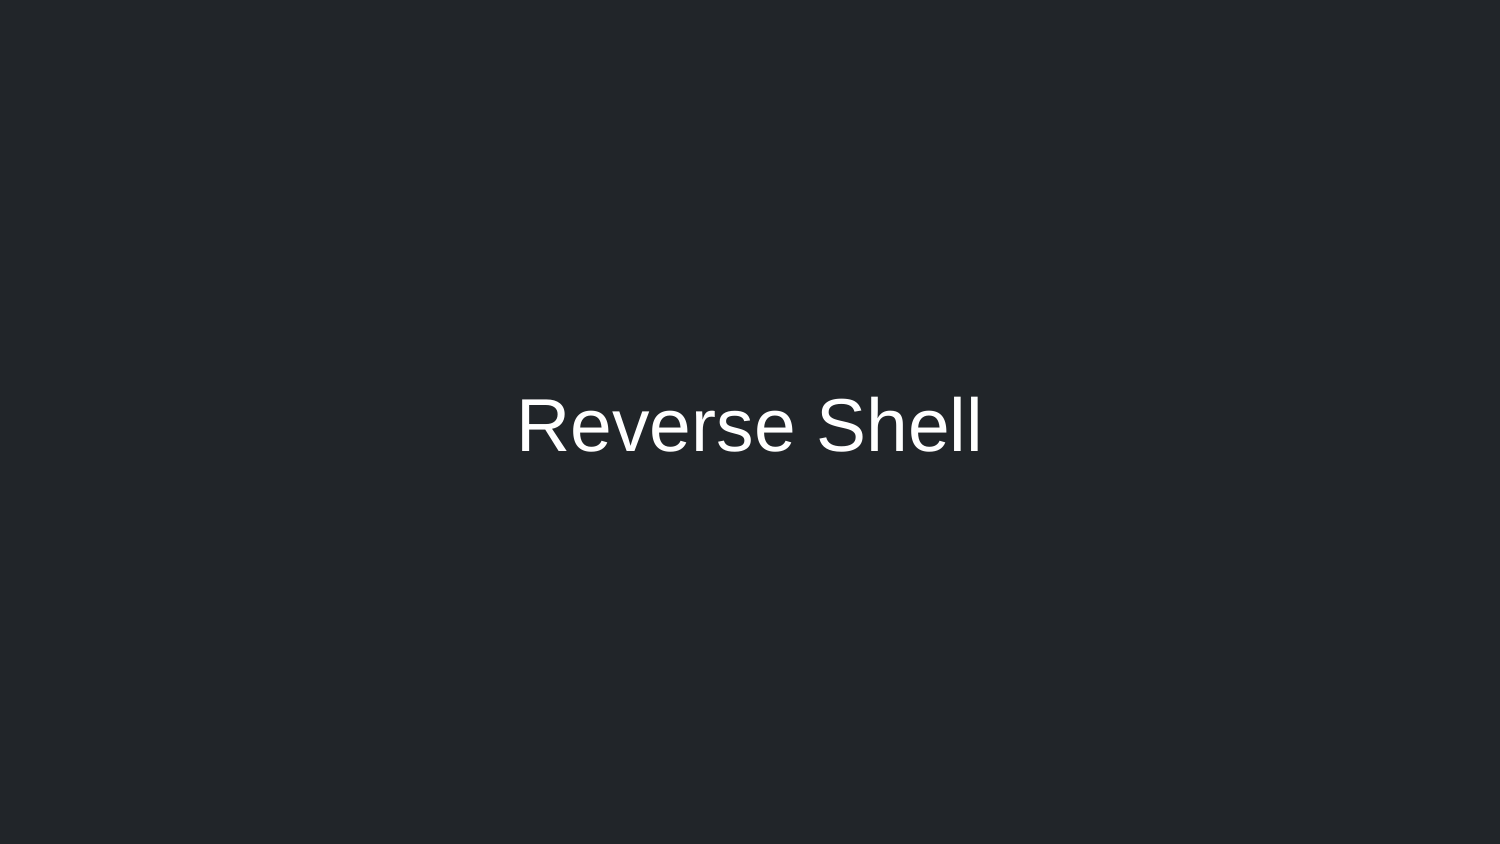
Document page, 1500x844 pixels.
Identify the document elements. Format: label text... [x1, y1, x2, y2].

title Reverse Shell [51, 352, 1449, 491]
